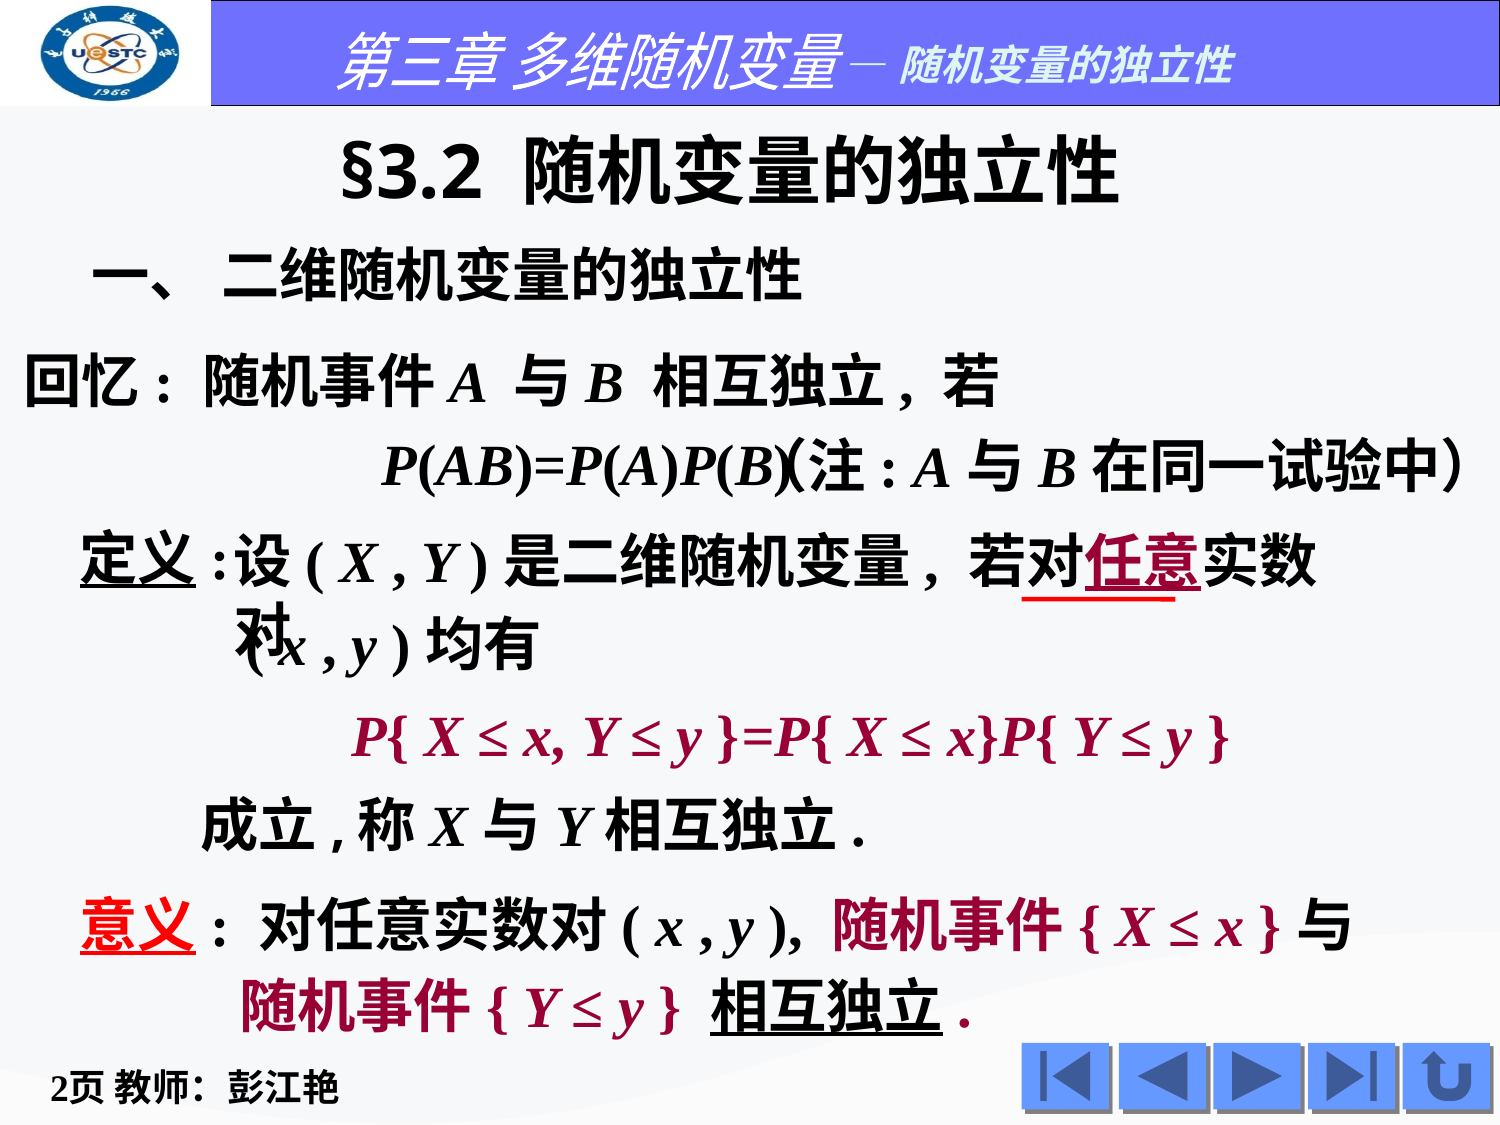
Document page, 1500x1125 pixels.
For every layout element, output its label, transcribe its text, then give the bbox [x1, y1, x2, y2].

text_box （注: A与B在同一试验中） [734, 421, 1500, 507]
text_box 成立,称X与Y相互独立. [200, 787, 866, 858]
text_box 定义: [64, 514, 316, 599]
picture [0, 0, 211, 106]
text_box P(AB)=P(A)P(B) [366, 419, 809, 505]
text_box 一、 二维随机变量的独立性 [76, 230, 927, 316]
text_box P{ X ≤ x, Y ≤ y } [336, 680, 726, 776]
text_box §3.2 随机变量的独立性 [324, 115, 1257, 221]
text_box 意义: 对任意实数对( x , y ), 随机事件{ X ≤ x }与 随机事件{ Y ≤ y } 相互独立. [64, 870, 1424, 1047]
text_box 设( X , Y )是二维随机变量, 若对任意实数对 [218, 516, 1365, 671]
text_box ( x , y )均有 [230, 599, 561, 684]
text_box =P{ X ≤ x}P{ Y ≤ y } [726, 680, 1294, 776]
text_box 回忆: 随机事件A 与B 相互独立, 若 [8, 336, 1016, 422]
